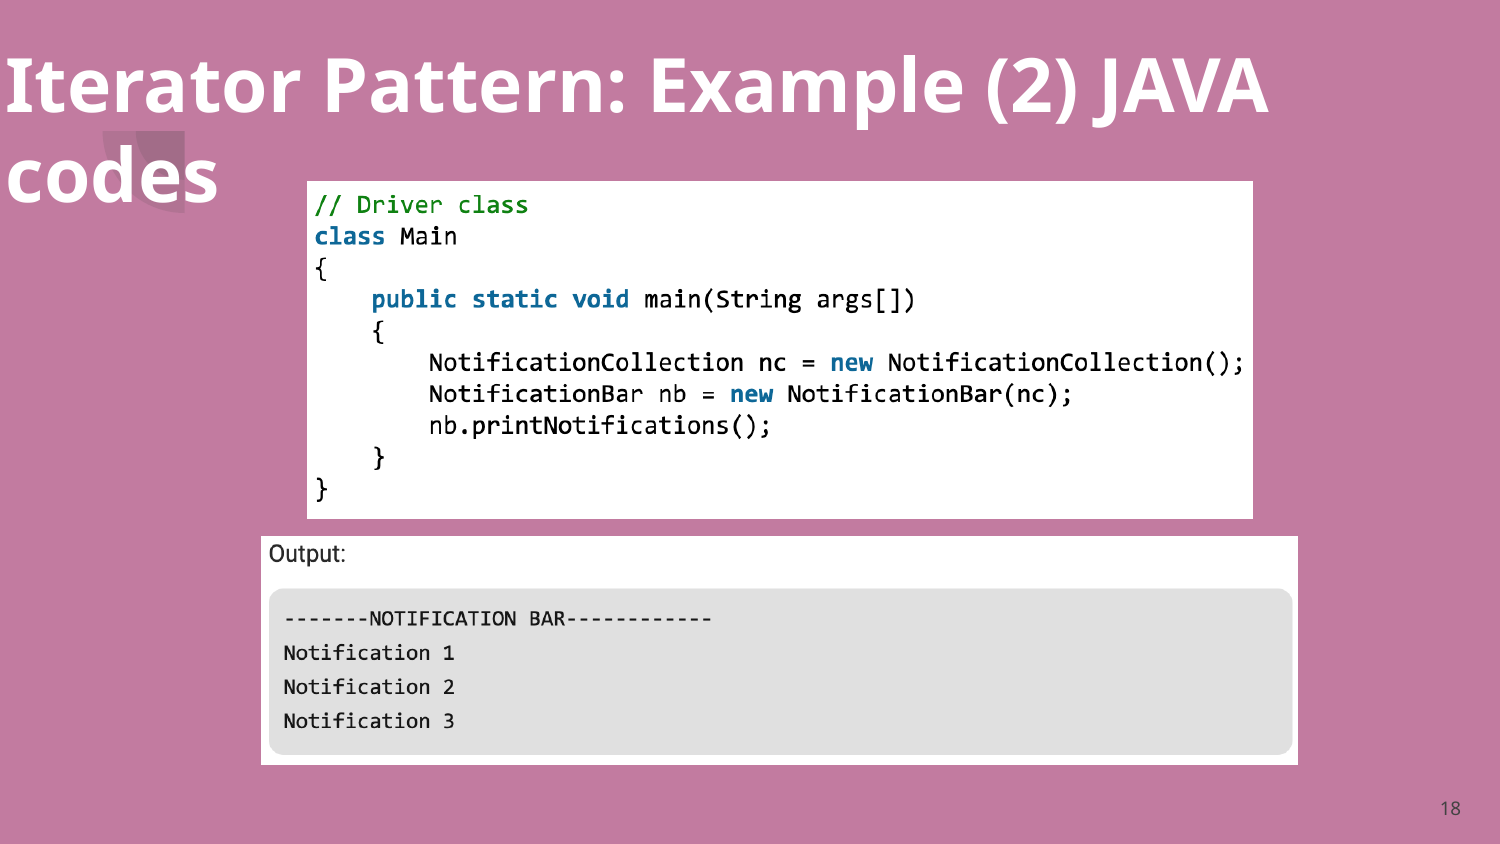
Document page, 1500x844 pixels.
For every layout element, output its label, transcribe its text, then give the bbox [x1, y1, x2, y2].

picture [261, 535, 1298, 766]
title Iterator Pattern: Example (2) JAVA codes [0, 22, 1500, 187]
picture [306, 180, 1253, 519]
slide_number 18 [1386, 777, 1477, 842]
